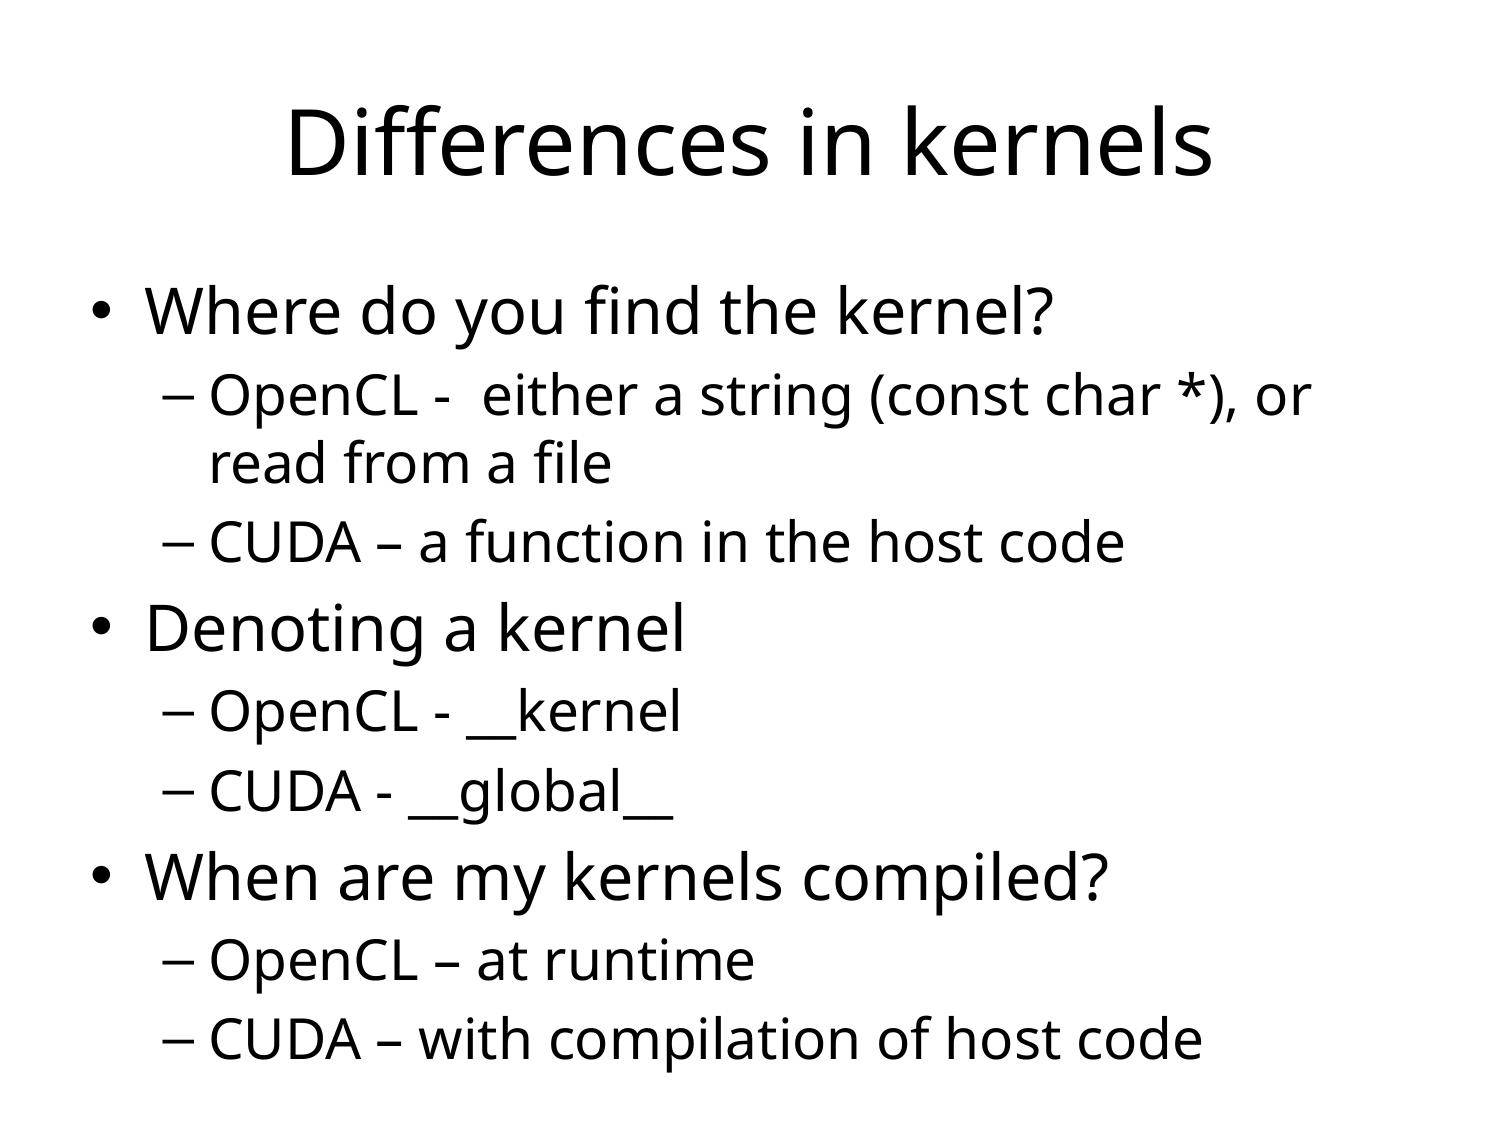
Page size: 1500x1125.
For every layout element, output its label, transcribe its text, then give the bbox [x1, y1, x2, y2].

list Where do you find the kernel? OpenCL - either a string (const char *), or read from a file CUDA – a function in the host code Denoting a kernel OpenCL - __kernel CUDA - __global__ When are my kernels compiled? OpenCL – at runtime CUDA – with compilation of host code [75, 262, 1425, 1083]
title Differences in kernels [75, 45, 1425, 233]
